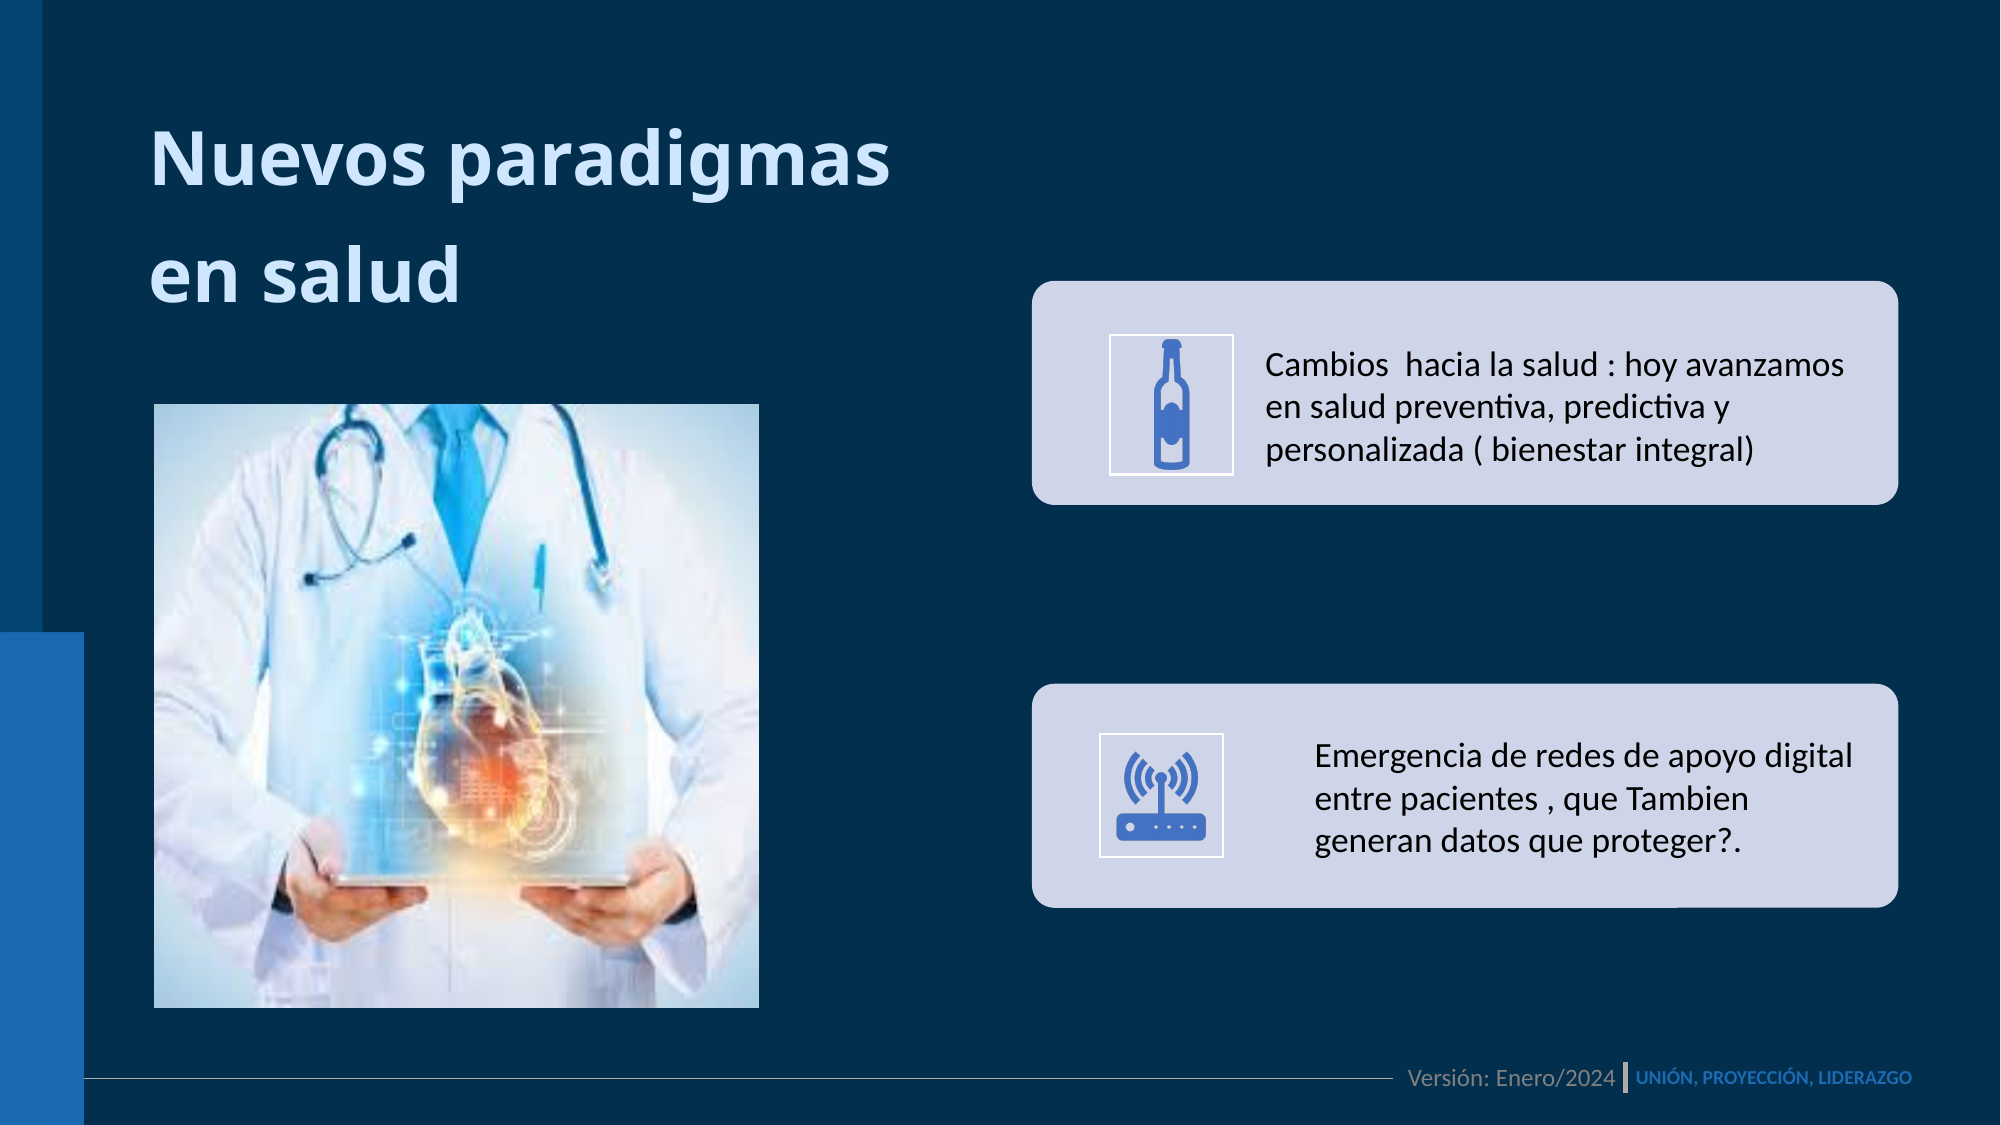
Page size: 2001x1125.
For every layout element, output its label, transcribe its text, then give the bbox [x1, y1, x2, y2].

picture [0, 0, 84, 1125]
title Nuevos paradigmas en salud [133, 237, 924, 325]
picture [154, 404, 759, 1008]
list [1046, 280, 1914, 1031]
